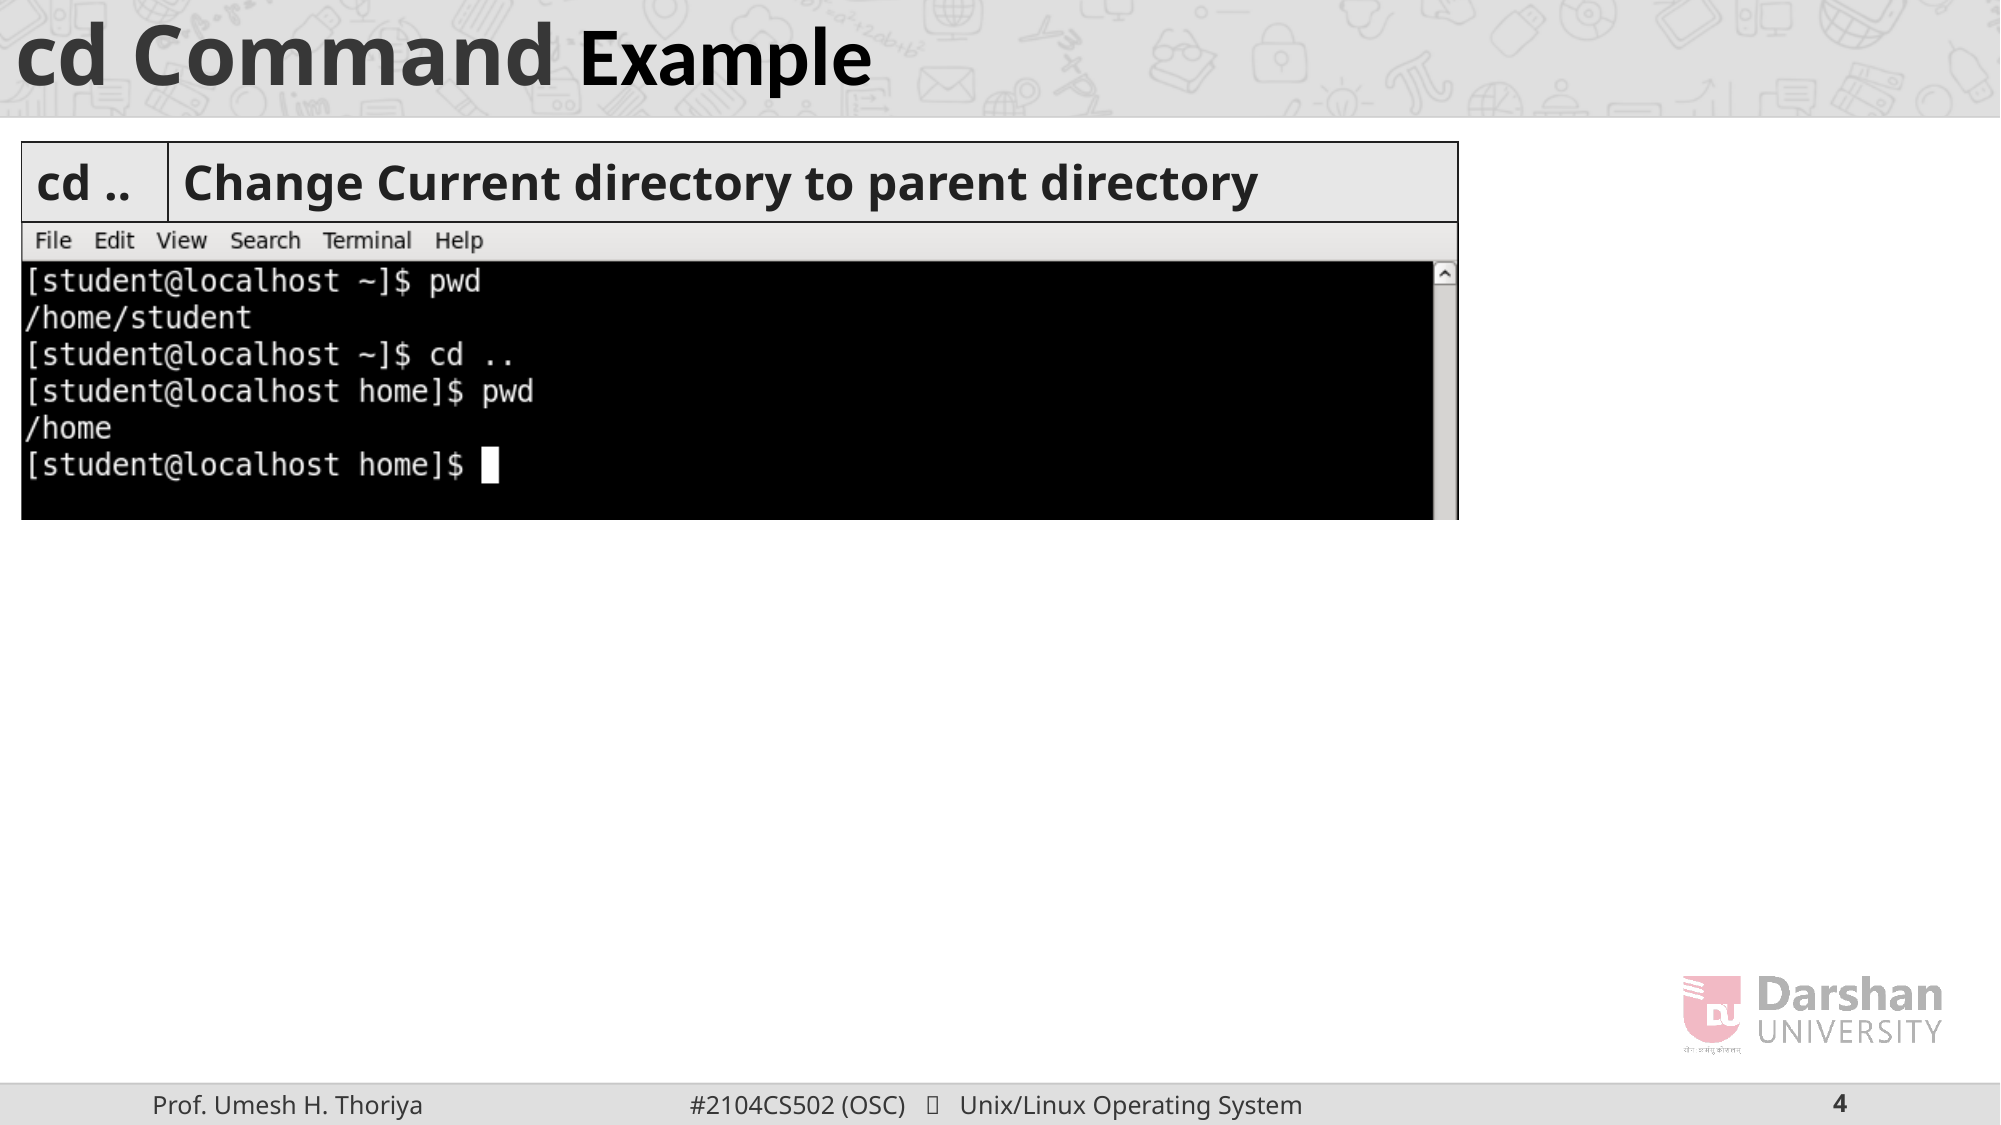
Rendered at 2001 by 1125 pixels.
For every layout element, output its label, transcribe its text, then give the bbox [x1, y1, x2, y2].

table_cell Ignores case [1662, 951, 1963, 1079]
title cd Command Example [0, 0, 2000, 117]
picture [21, 220, 1459, 520]
table_header cd .. [22, 143, 167, 220]
table_header Change Current directory to parent directory [169, 143, 1457, 220]
